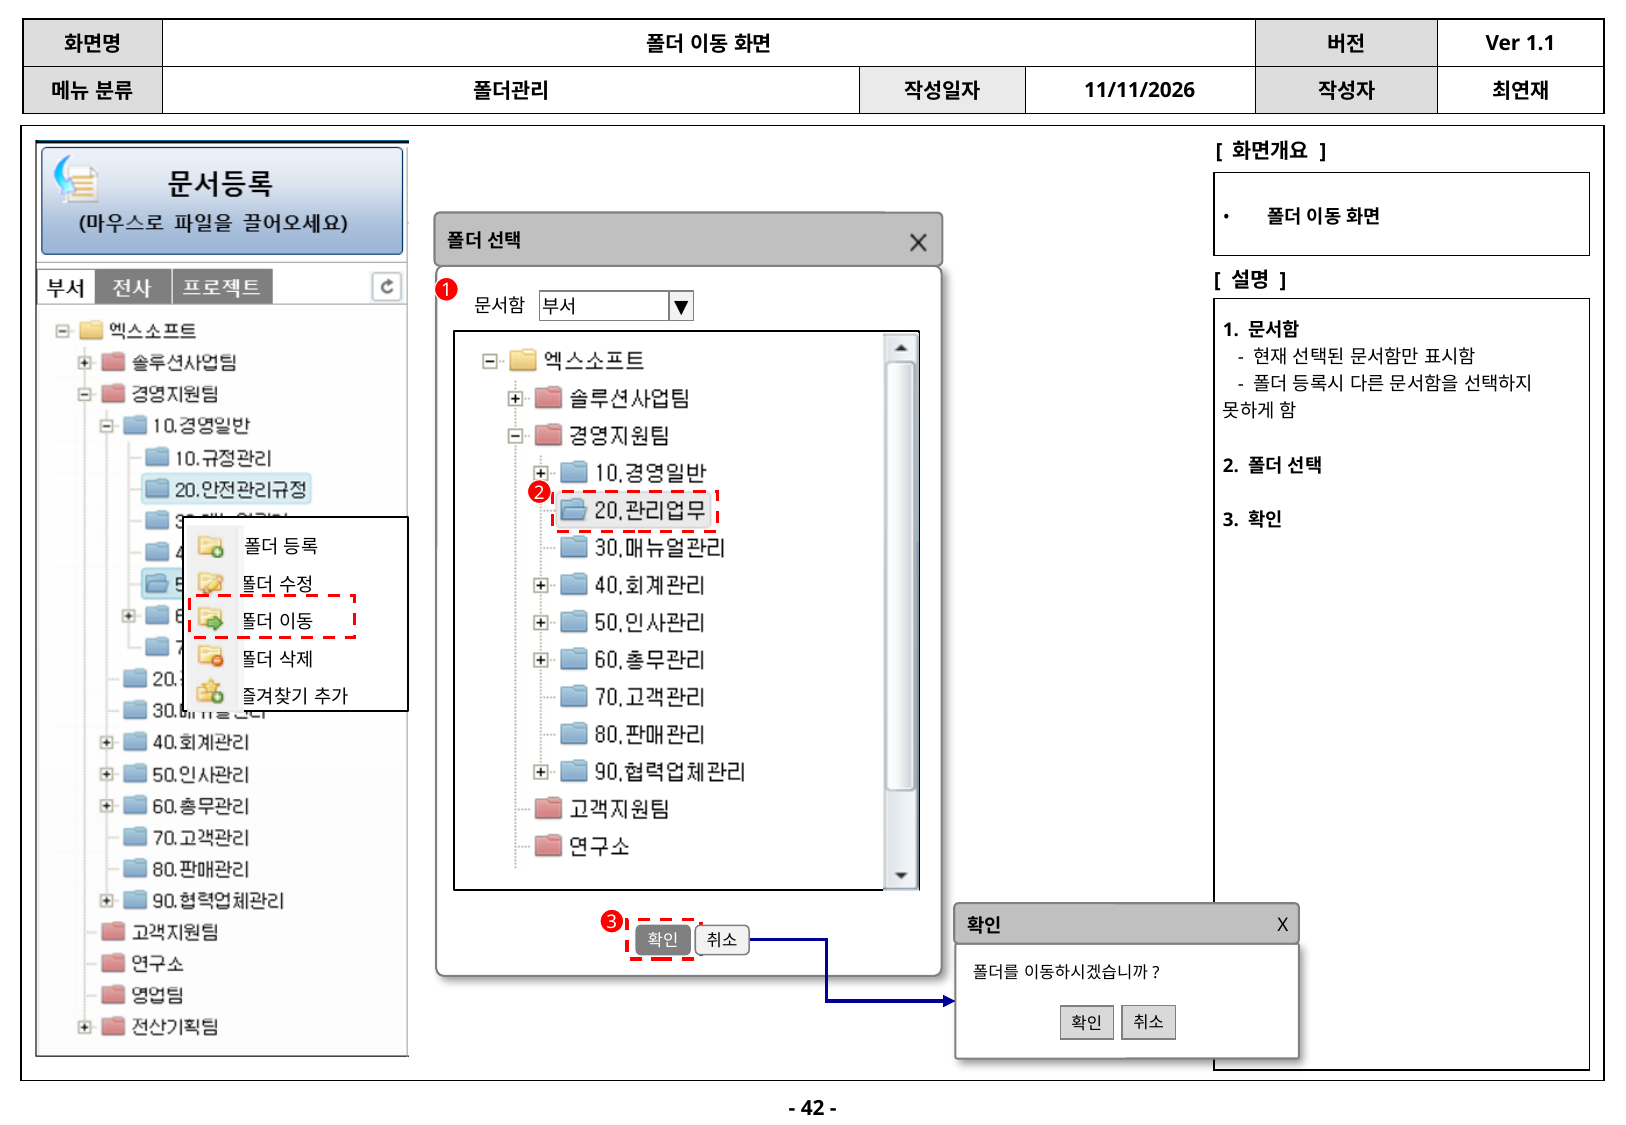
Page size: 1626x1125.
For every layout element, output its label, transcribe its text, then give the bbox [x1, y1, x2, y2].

text_box 폴더를 이동하시겠습니까? [972, 962, 1265, 983]
table_header 버전 [1256, 20, 1437, 66]
text_box 1. 문서함 - 현재 선택된 문서함만 표시함 - 폴더 등록시 다른 문서함을 선택하지 못하게 함 2. 폴더 선택 3. 확인 [1214, 298, 1590, 1071]
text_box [700, 938, 956, 1002]
picture [900, 221, 936, 260]
table_header 폴더 이동 화면 [163, 20, 1255, 66]
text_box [182, 516, 409, 712]
text_box 3 [597, 907, 626, 936]
table_header Ver 1.1 [1438, 20, 1603, 66]
text_box 부서 [541, 289, 670, 323]
picture [32, 140, 409, 1058]
table_header 화면명 [24, 20, 162, 66]
table_cell 최연재 [1438, 67, 1603, 113]
text_box 취소 [1122, 1005, 1176, 1040]
text_box 폴더 선택 [434, 212, 943, 266]
picture [464, 332, 839, 870]
text_box [626, 919, 701, 959]
table_cell [1026, 67, 1255, 113]
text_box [635, 925, 750, 955]
table_cell 작성일자 [860, 67, 1025, 113]
text_box [436, 266, 942, 976]
text_box 확인 [1060, 1005, 1114, 1040]
text_box 문서함 [459, 286, 541, 324]
text_box 1 [432, 275, 461, 304]
table_cell 메뉴 분류 [24, 67, 162, 113]
text_box [ 설명 ] [1213, 267, 1287, 293]
text_box X [1277, 912, 1289, 936]
text_box [ 화면개요 ] [1215, 137, 1327, 163]
table_cell 작성자 [1256, 67, 1437, 113]
table_cell 폴더관리 [163, 67, 859, 113]
text_box 폴더 이동 화면 [1214, 172, 1590, 256]
text_box [451, 329, 922, 892]
text_box [955, 943, 1299, 1059]
picture [883, 333, 919, 891]
text_box 확인 [954, 903, 1299, 944]
text_box ▼ [670, 289, 695, 323]
